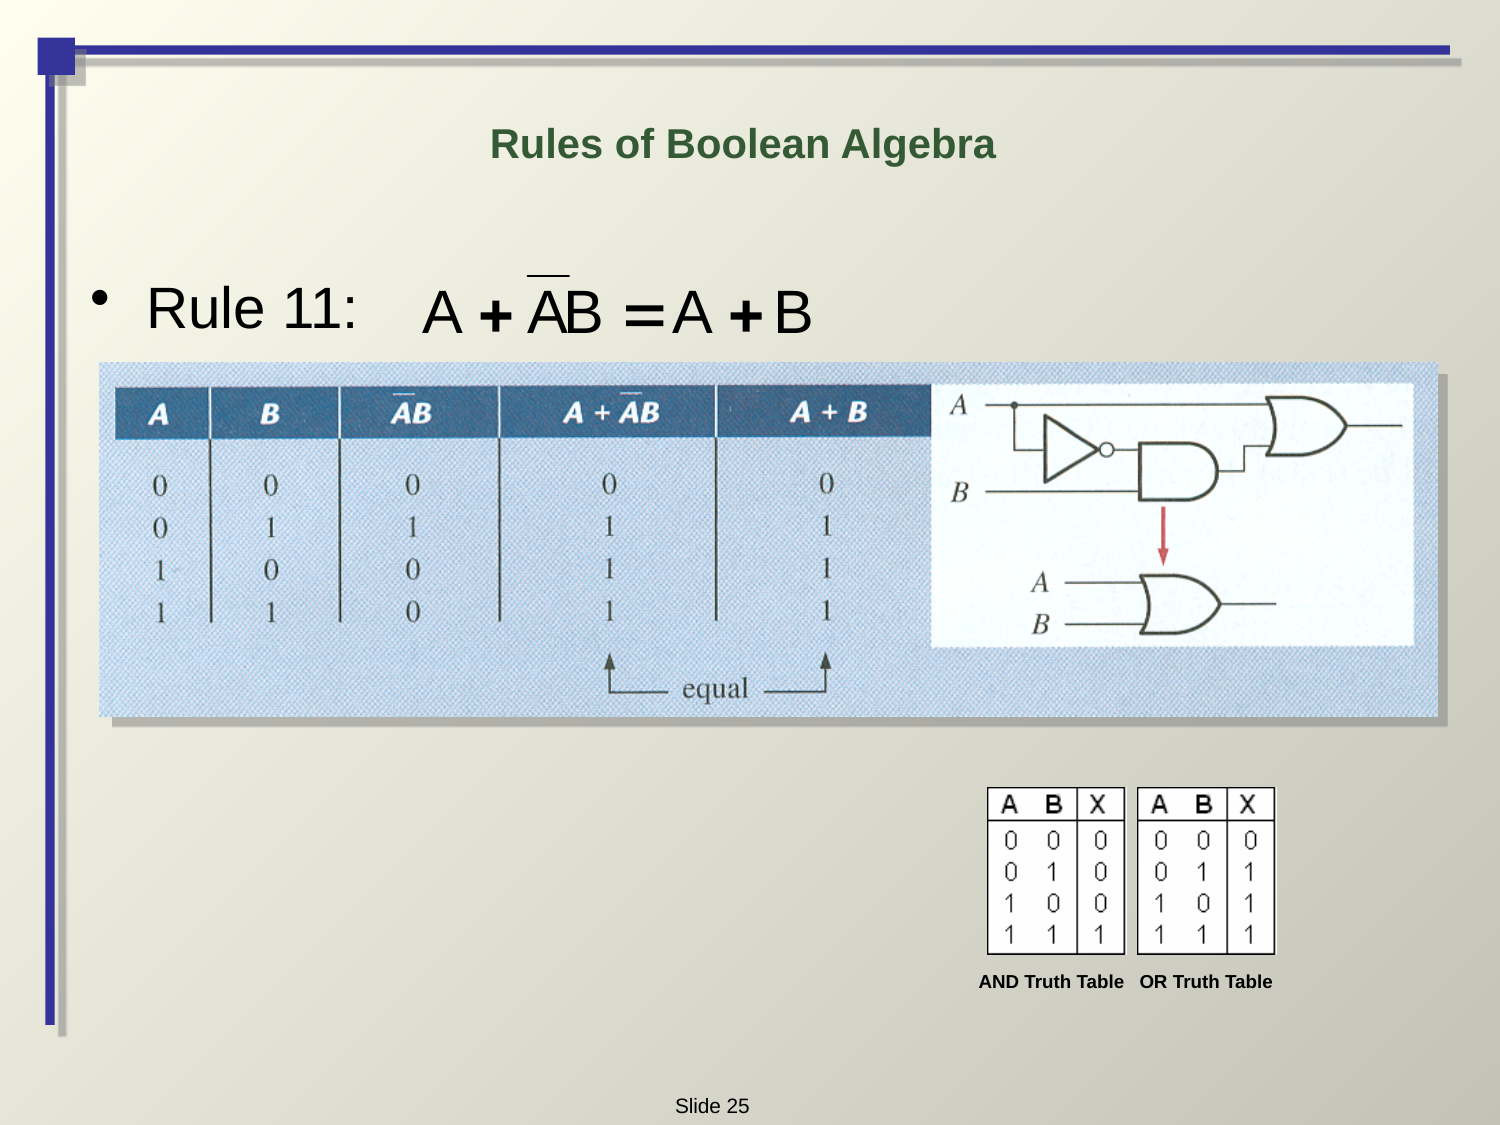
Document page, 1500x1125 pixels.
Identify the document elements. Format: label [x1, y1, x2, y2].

picture [99, 362, 1438, 717]
text_box [1099, 787, 1313, 1000]
list [412, 262, 825, 344]
text_box [37, 37, 1450, 1025]
text_box [962, 787, 1099, 1000]
